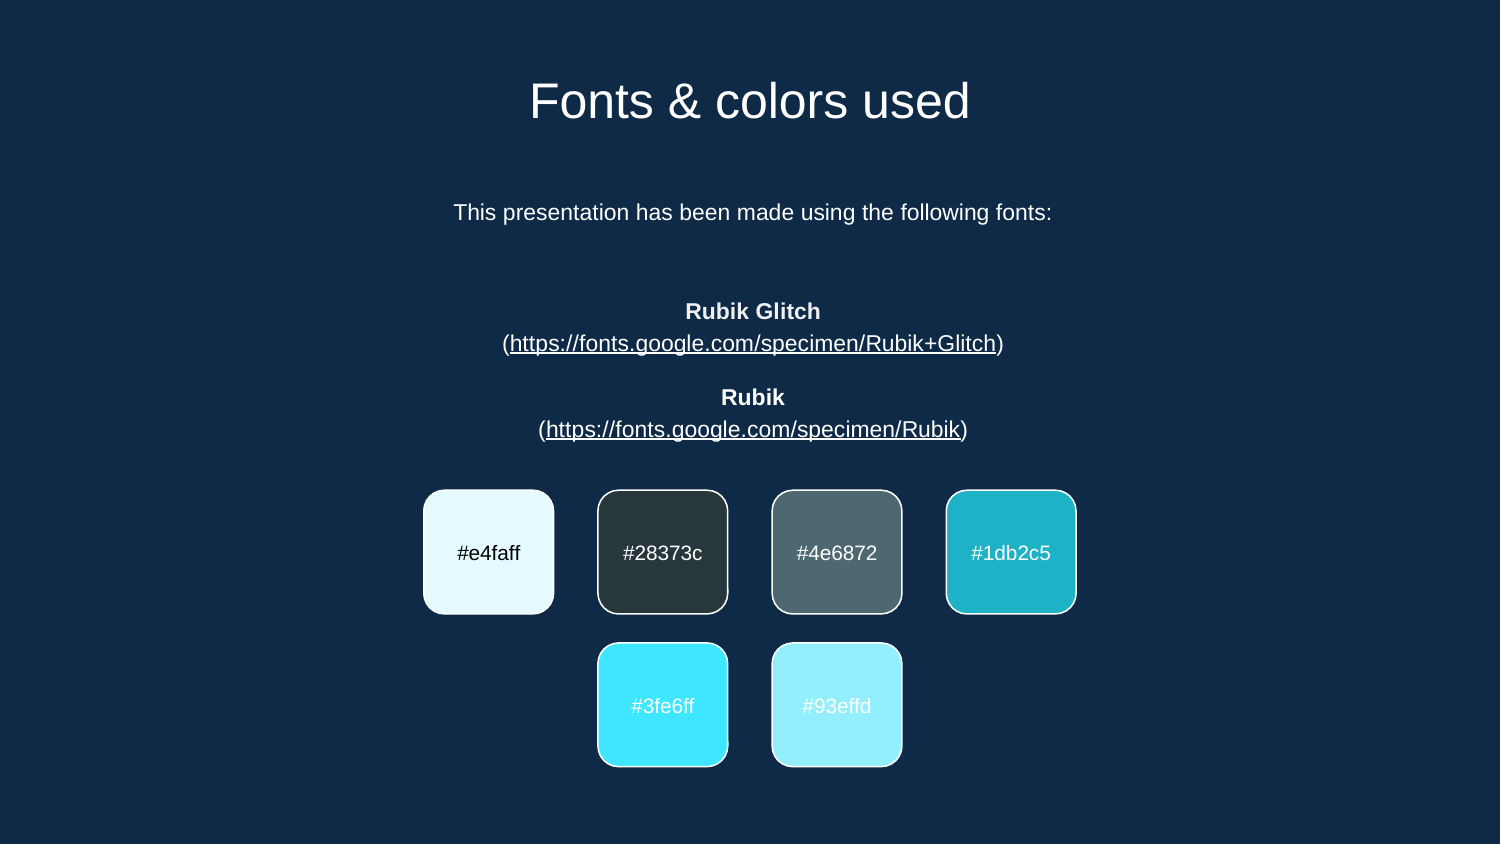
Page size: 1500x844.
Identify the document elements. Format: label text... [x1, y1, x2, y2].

text_box [772, 490, 902, 515]
text_box #3fe6ff [597, 668, 728, 741]
text_box #28373c [597, 515, 728, 589]
text_box [423, 490, 554, 515]
text_box #93effd [772, 668, 902, 741]
text_box #1db2c5 [946, 515, 1077, 589]
title Fonts & colors used [171, 53, 1328, 133]
text_box [597, 490, 728, 515]
text_box [597, 589, 728, 614]
text_box #4e6872 [772, 515, 902, 589]
text_box [946, 589, 1077, 614]
text_box [772, 741, 902, 767]
text_box This presentation has been made using the following fonts: [175, 178, 1332, 251]
text_box [772, 589, 902, 614]
text_box Rubik Glitch (https://fonts.google.com/specimen/Rubik+Glitch) Rubik (https://fonts.google.com/specimen/Rubik) [175, 264, 1332, 470]
text_box [772, 642, 902, 668]
text_box [423, 589, 554, 614]
text_box [946, 490, 1077, 515]
text_box [597, 741, 728, 767]
text_box [597, 642, 728, 668]
text_box #e4faff [423, 515, 554, 589]
